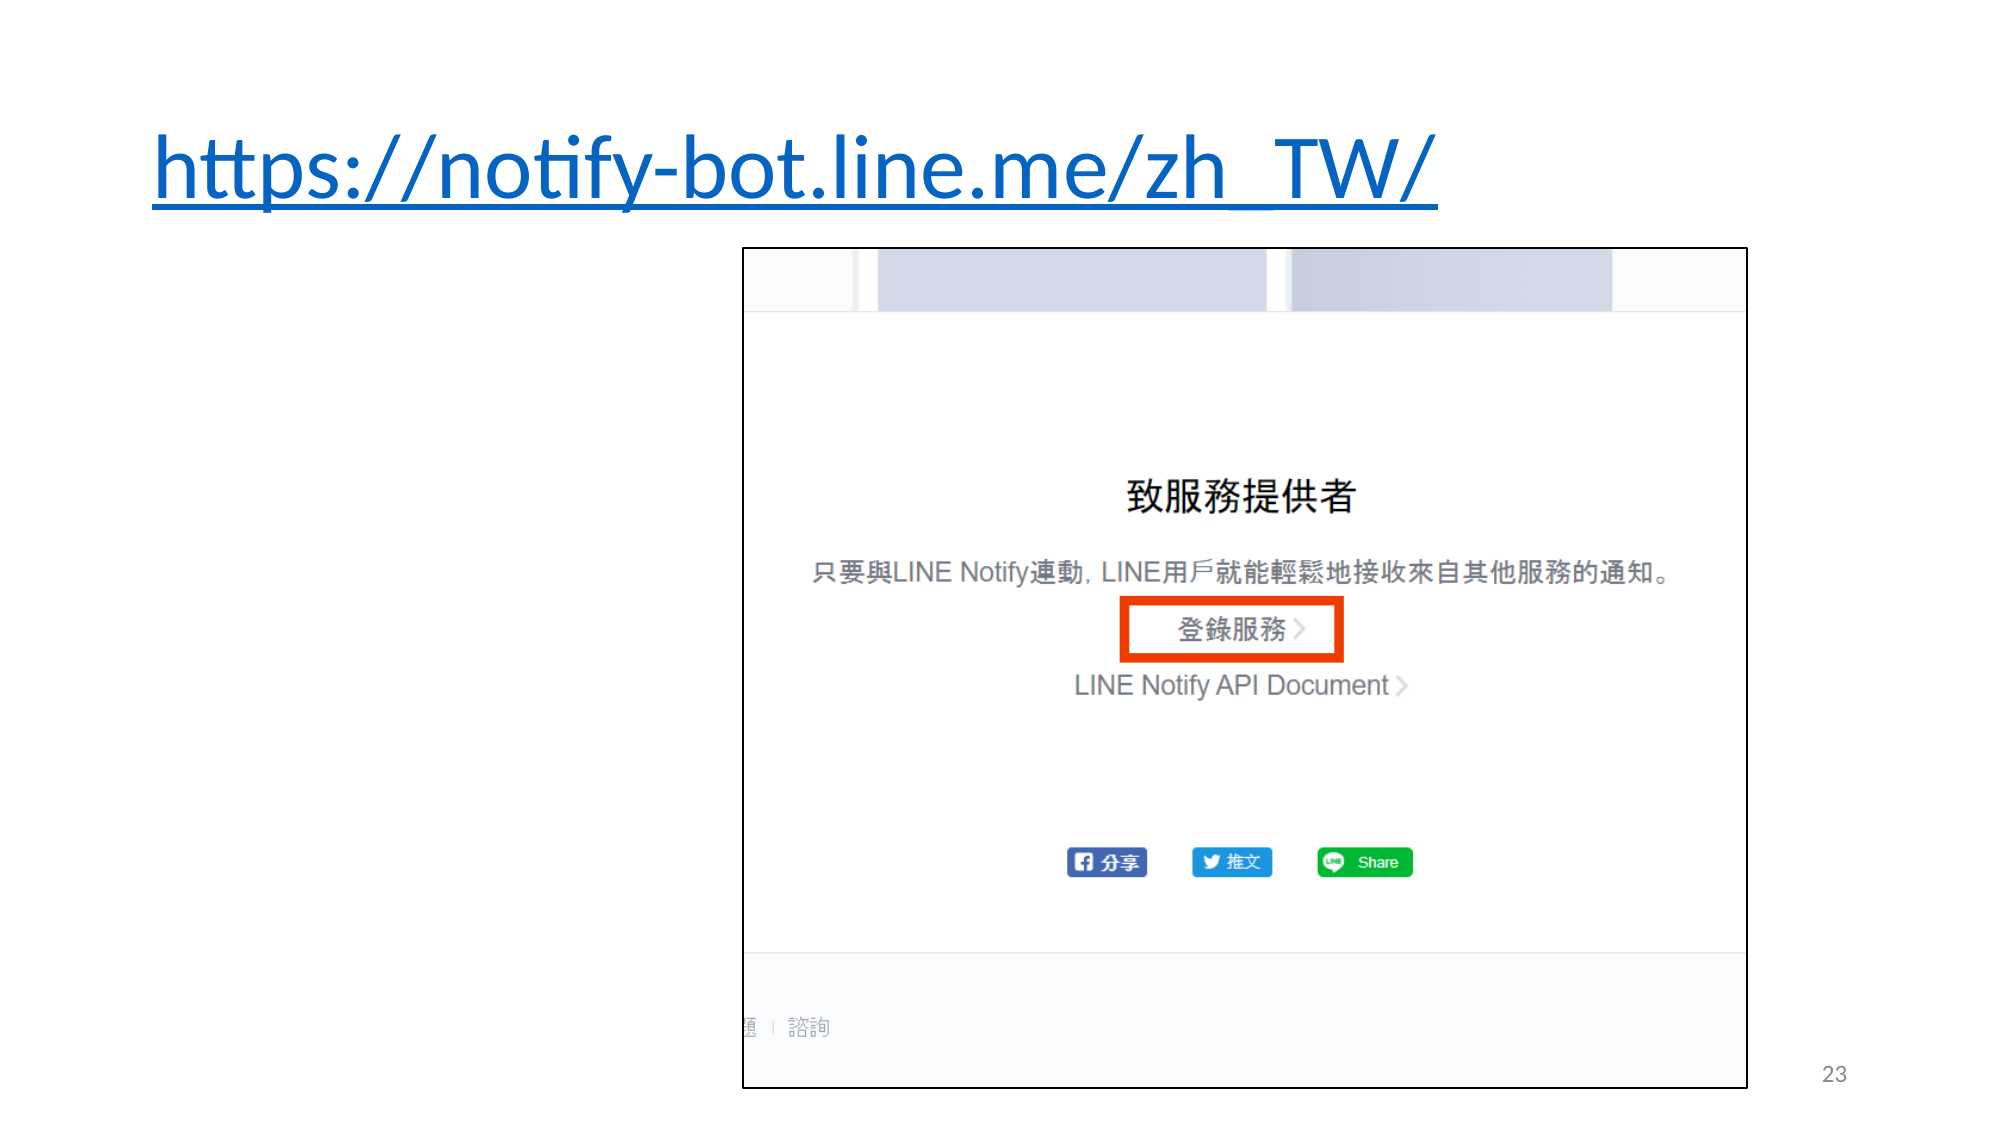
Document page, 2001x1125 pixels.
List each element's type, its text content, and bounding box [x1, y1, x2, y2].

slide_number ‹#› [1412, 1042, 1863, 1103]
picture [743, 248, 1747, 1088]
title https://notify-bot.line.me/zh_TW/ [137, 59, 1863, 278]
